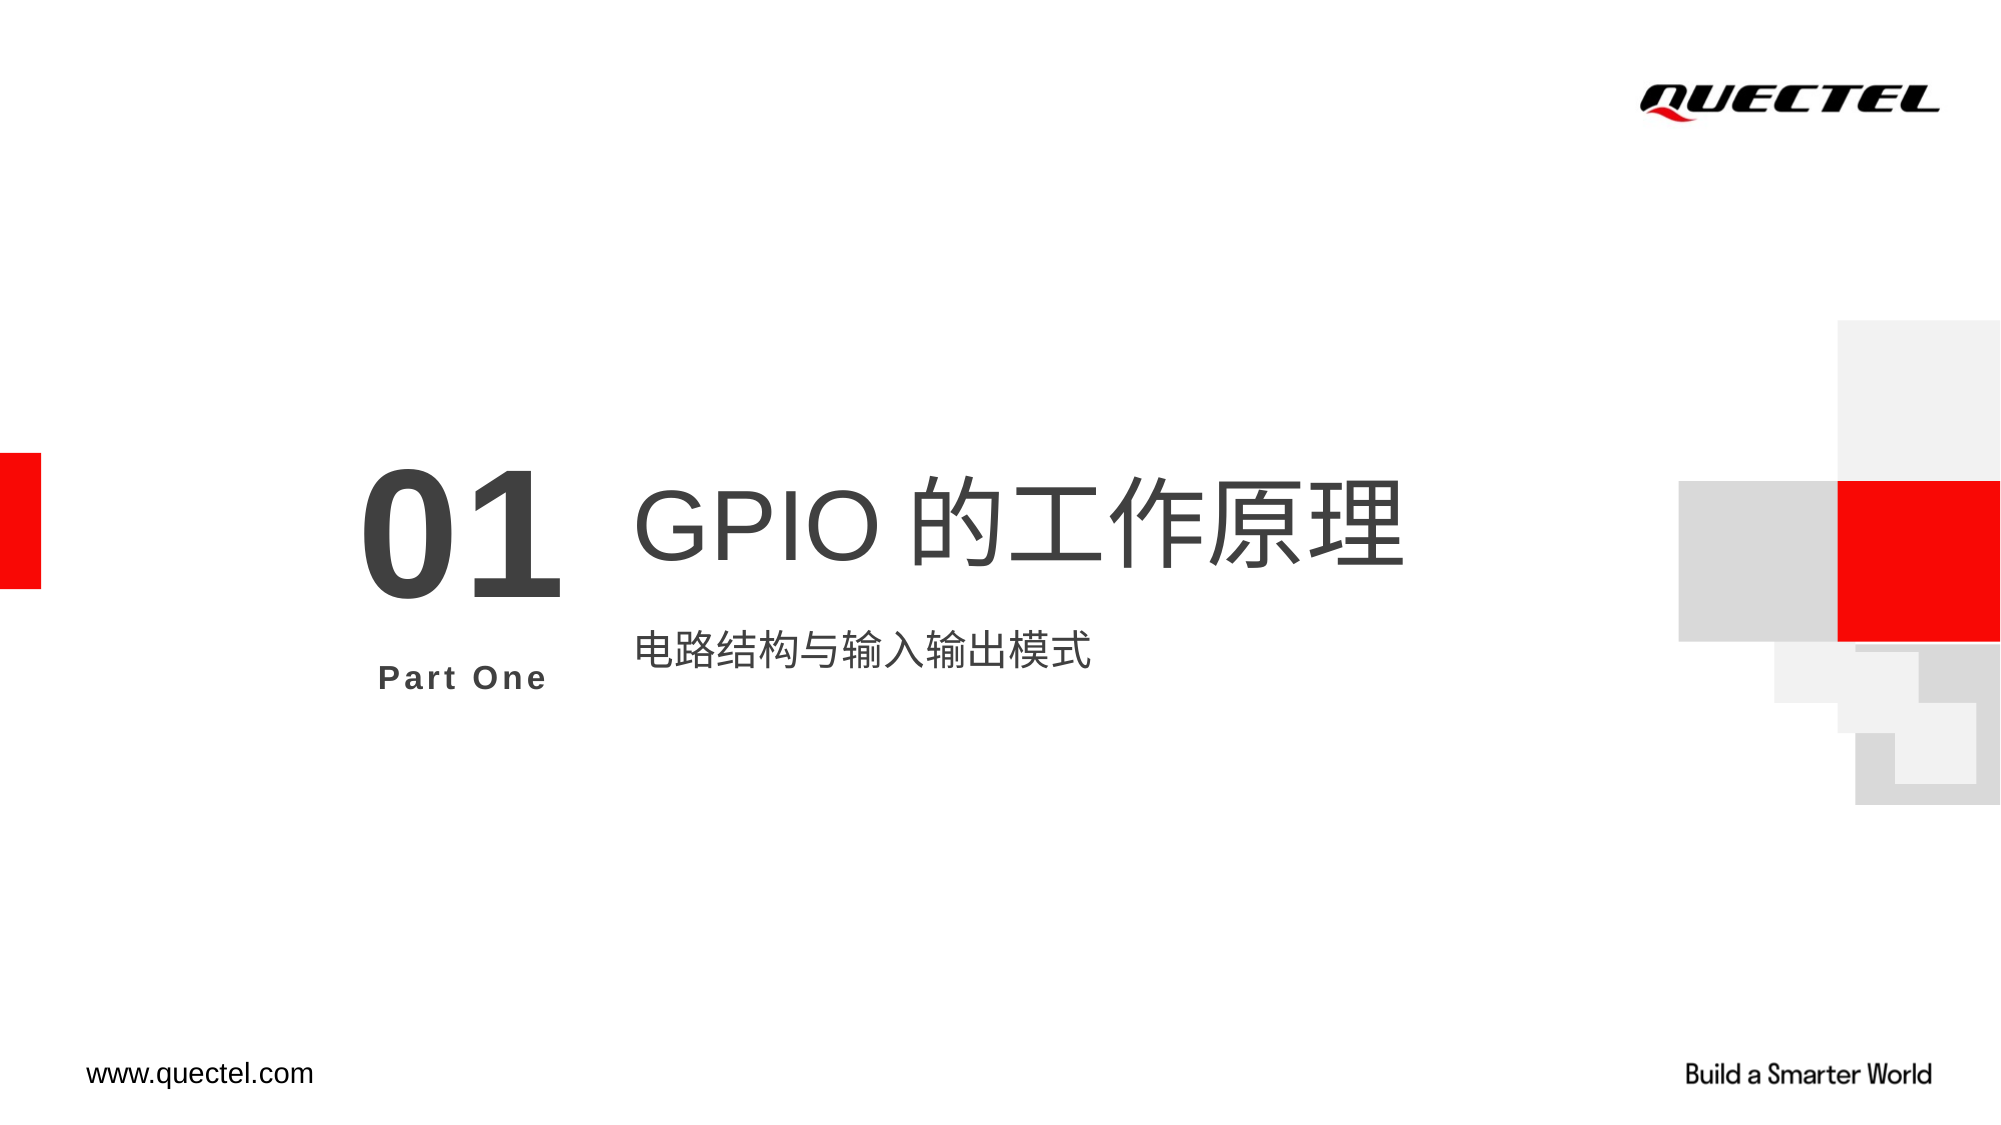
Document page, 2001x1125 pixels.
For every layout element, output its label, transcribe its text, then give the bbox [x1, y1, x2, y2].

list 电路结构与输入输出模式 [618, 621, 1580, 707]
picture [1637, 1015, 1981, 1125]
picture [1595, 32, 1985, 165]
title GPIO的工作原理 [618, 409, 1580, 589]
text_box 01 [340, 408, 583, 635]
text_box Part One [341, 633, 583, 707]
